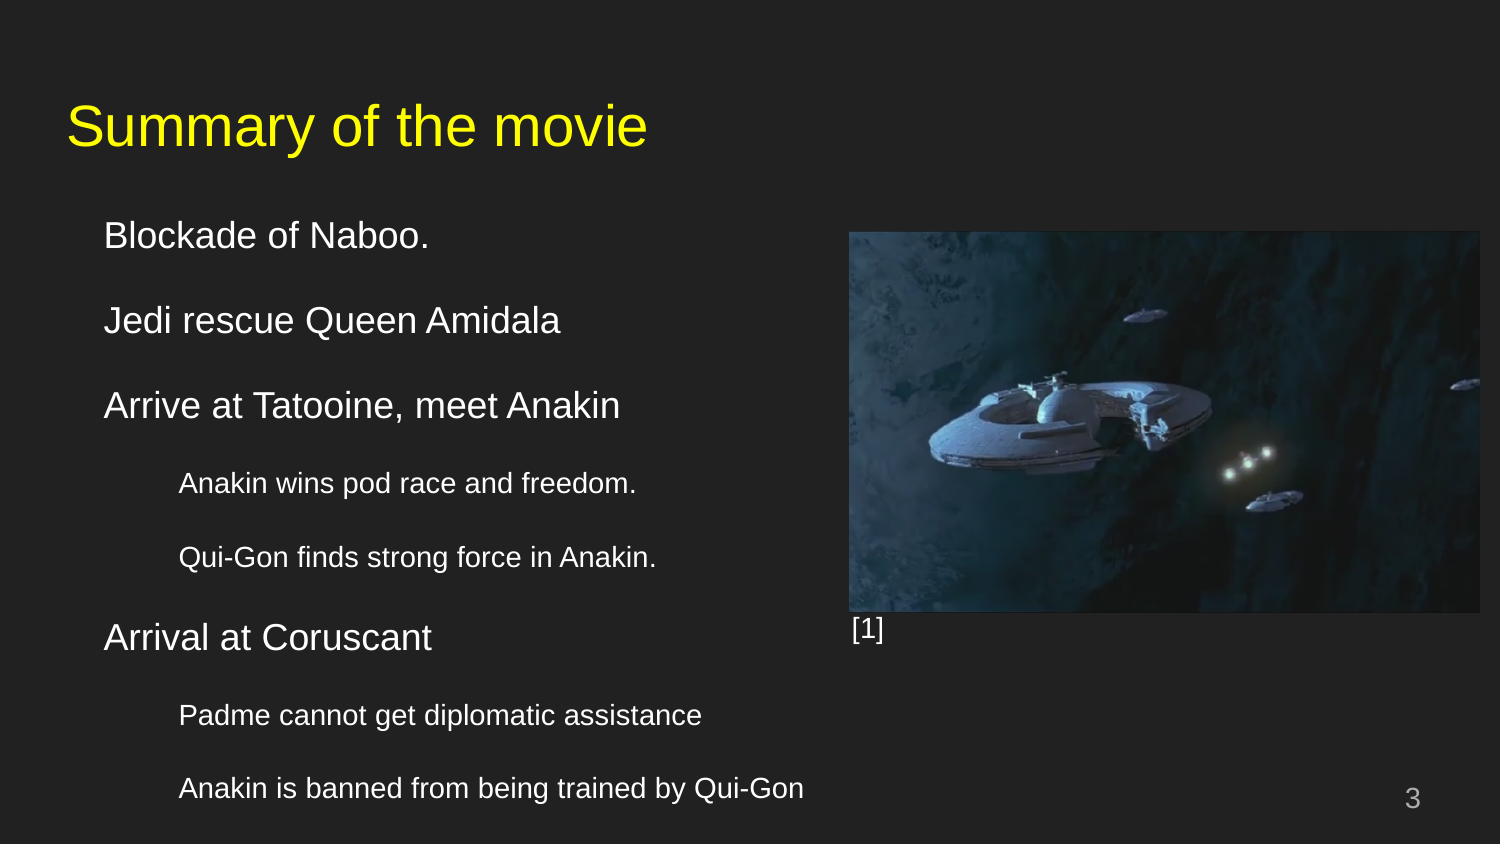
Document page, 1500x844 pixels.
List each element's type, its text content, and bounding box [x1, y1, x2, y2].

picture [848, 231, 1481, 613]
text_box [1] [836, 594, 913, 660]
title Summary of the movie [51, 72, 1449, 167]
list Blockade of Naboo. Jedi rescue Queen Amidala Arrive at Tatooine, meet Anakin Anakin wins pod race and freedom. Qui-Gon finds strong force in Anakin. Arrival at Coruscant Padme cannot get diplomatic assistance Anakin is banned from being trained by Qui-Gon Return to Naboo. Final battle. Anakin destroys droid ship. [51, 189, 897, 794]
slide_number ‹#› [1389, 764, 1480, 830]
